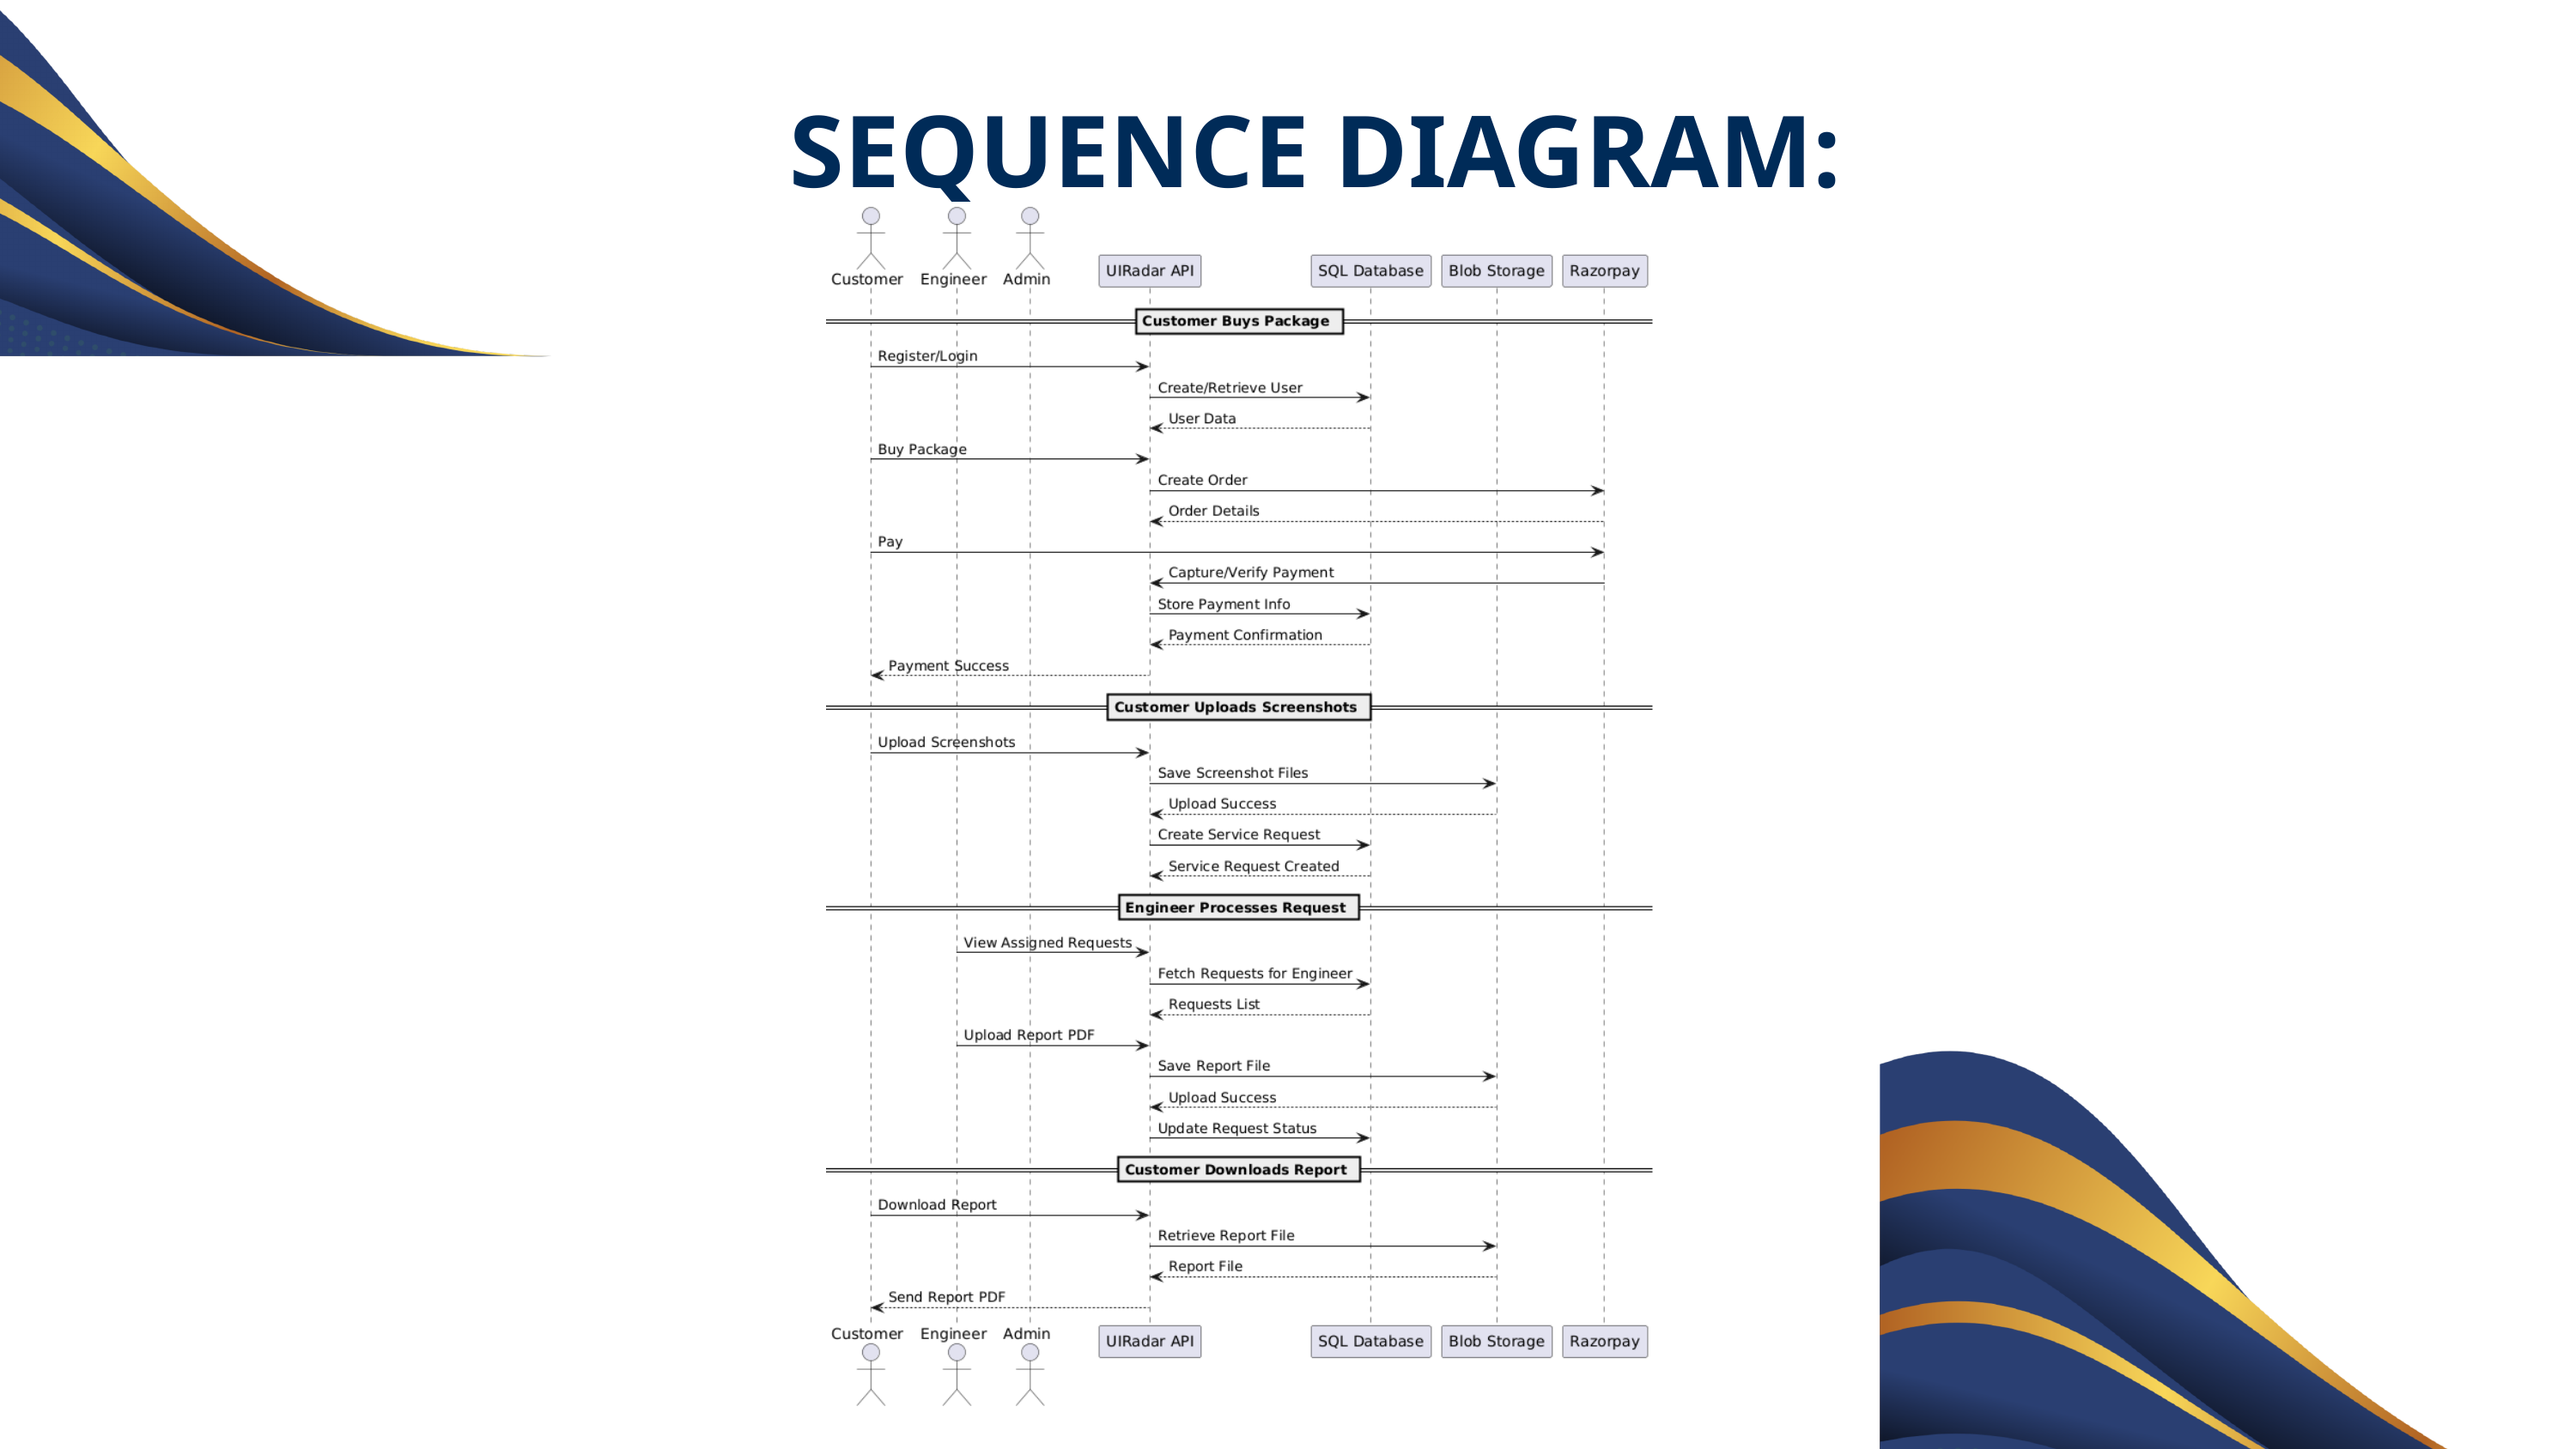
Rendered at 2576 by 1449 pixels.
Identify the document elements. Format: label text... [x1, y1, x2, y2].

text_box [0, 0, 552, 370]
picture [826, 201, 1660, 1411]
text_box SEQUENCE DIAGRAM: [676, 69, 1957, 209]
text_box [1879, 985, 2576, 1449]
